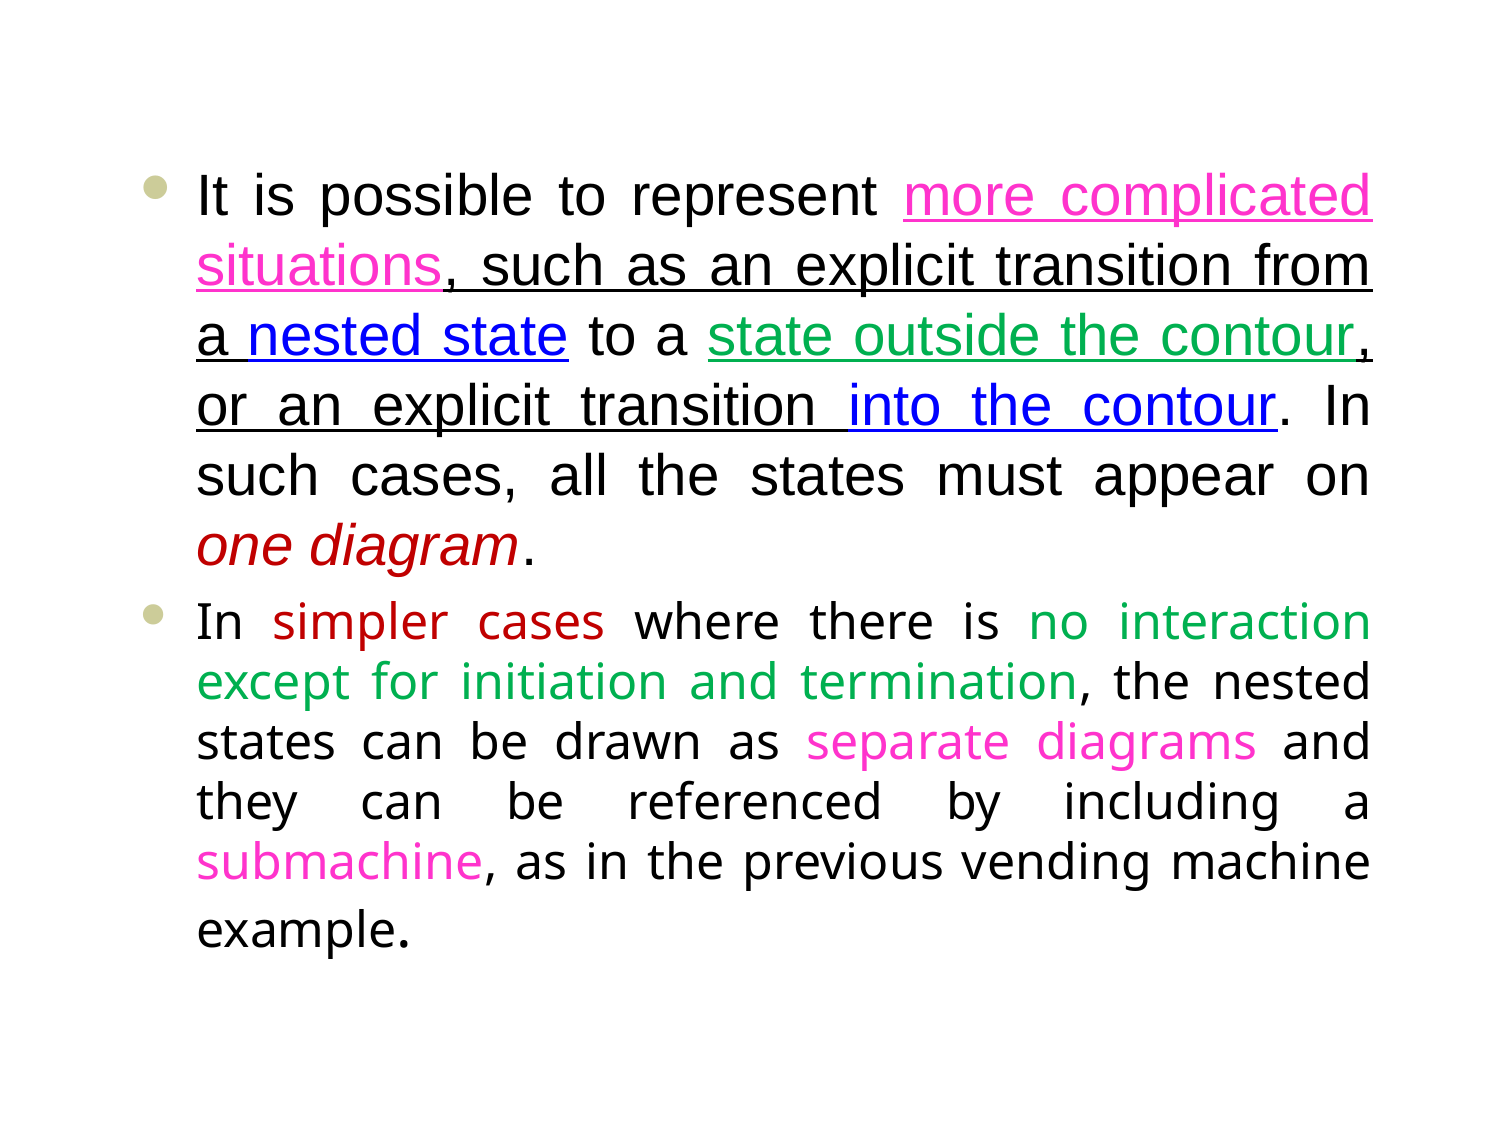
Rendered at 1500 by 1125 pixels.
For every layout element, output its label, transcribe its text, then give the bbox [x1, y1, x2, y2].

list It is possible to represent more complicated situations, such as an explicit transition from a nested state to a state outside the contour, or an explicit transition into the contour. In such cases, all the states must appear on one diagram. In simpler cases where there is no interaction except for initiation and termination, the nested states can be drawn as separate diagrams and they can be referenced by including a submachine, as in the previous vending machine example. [125, 149, 1388, 1025]
